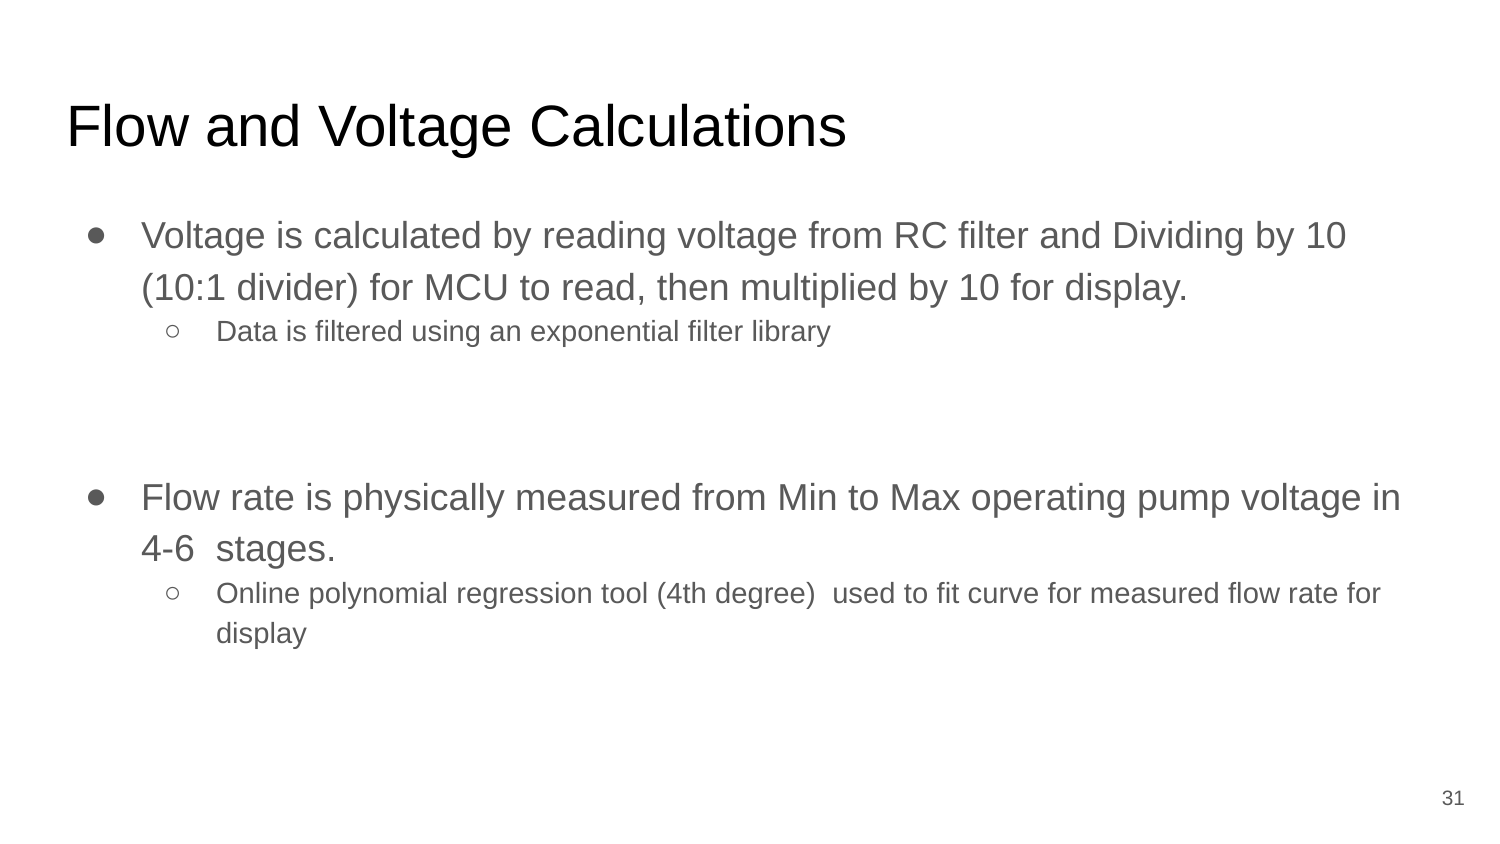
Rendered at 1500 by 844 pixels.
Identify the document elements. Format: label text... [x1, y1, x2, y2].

title Flow and Voltage Calculations [51, 72, 1449, 167]
list Voltage is calculated by reading voltage from RC filter and Dividing by 10 (10:1 divider) for MCU to read, then multiplied by 10 for display. Data is filtered using an exponential filter library Flow rate is physically measured from Min to Max operating pump voltage in 4-6 stages. Online polynomial regression tool (4th degree) used to fit curve for measured flow rate for display [51, 189, 1449, 750]
slide_number ‹#› [1389, 764, 1480, 830]
